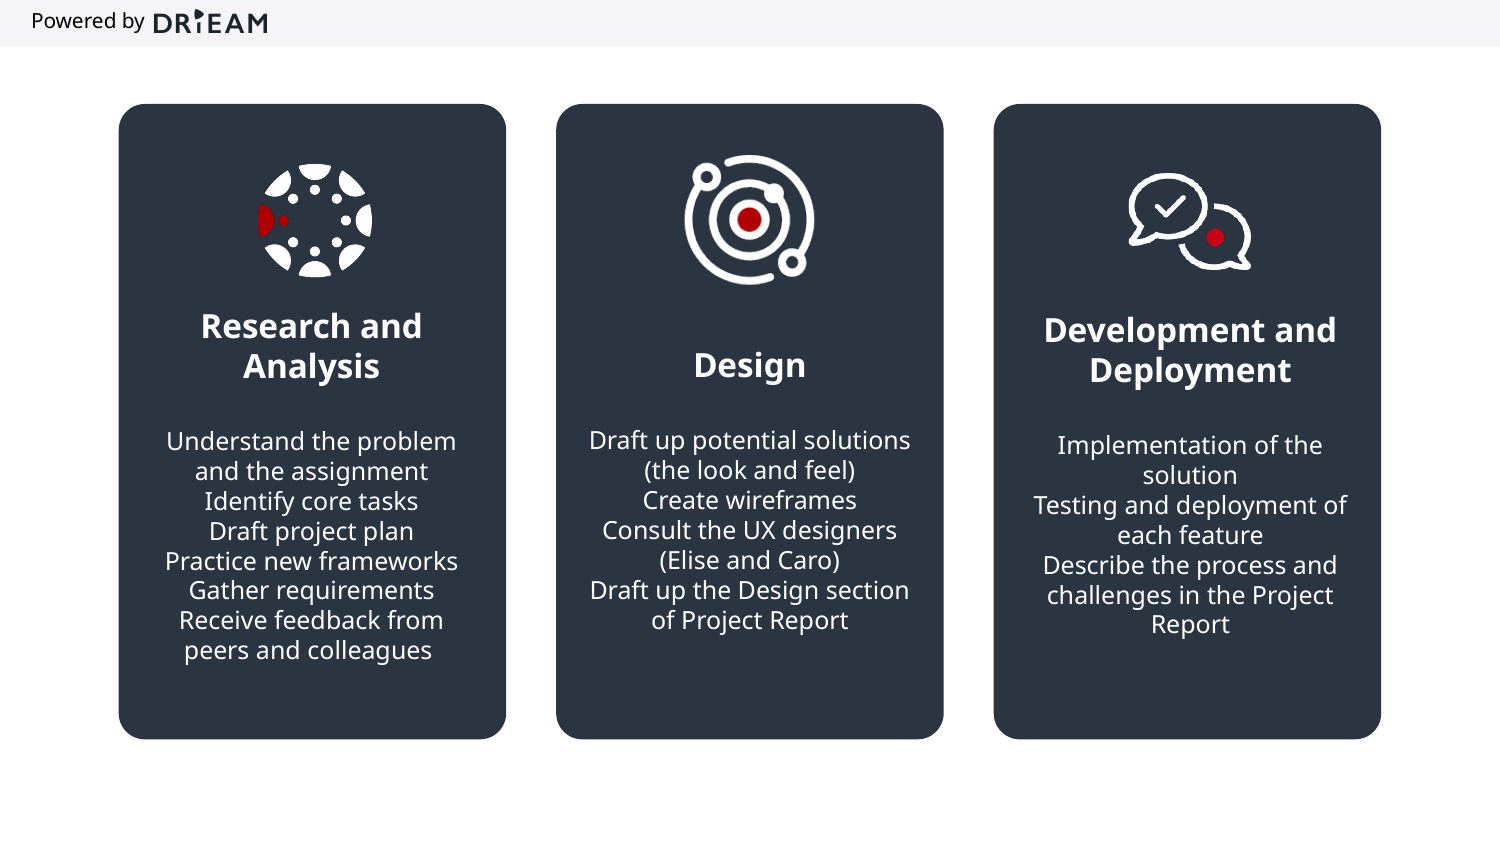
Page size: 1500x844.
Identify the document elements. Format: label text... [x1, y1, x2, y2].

text_box [556, 103, 944, 740]
text_box [118, 103, 507, 740]
picture [216, 153, 407, 302]
picture [1106, 165, 1269, 291]
text_box Research and Analysis Understand the problem and the assignment Identify core tasks Draft project plan Practice new frameworks Gather requirements Receive feedback from peers and colleagues [134, 290, 490, 680]
text_box [993, 103, 1382, 740]
text_box Design Draft up potential solutions (the look and feel) Create wireframes Consult the UX designers (Elise and Caro) Draft up the Design section of Project Report [572, 329, 928, 650]
picture [154, 9, 267, 33]
text_box Development and Deployment Implementation of the solution Testing and deployment of each feature Describe the process and challenges in the Project Report [1013, 294, 1368, 654]
picture [641, 144, 859, 312]
